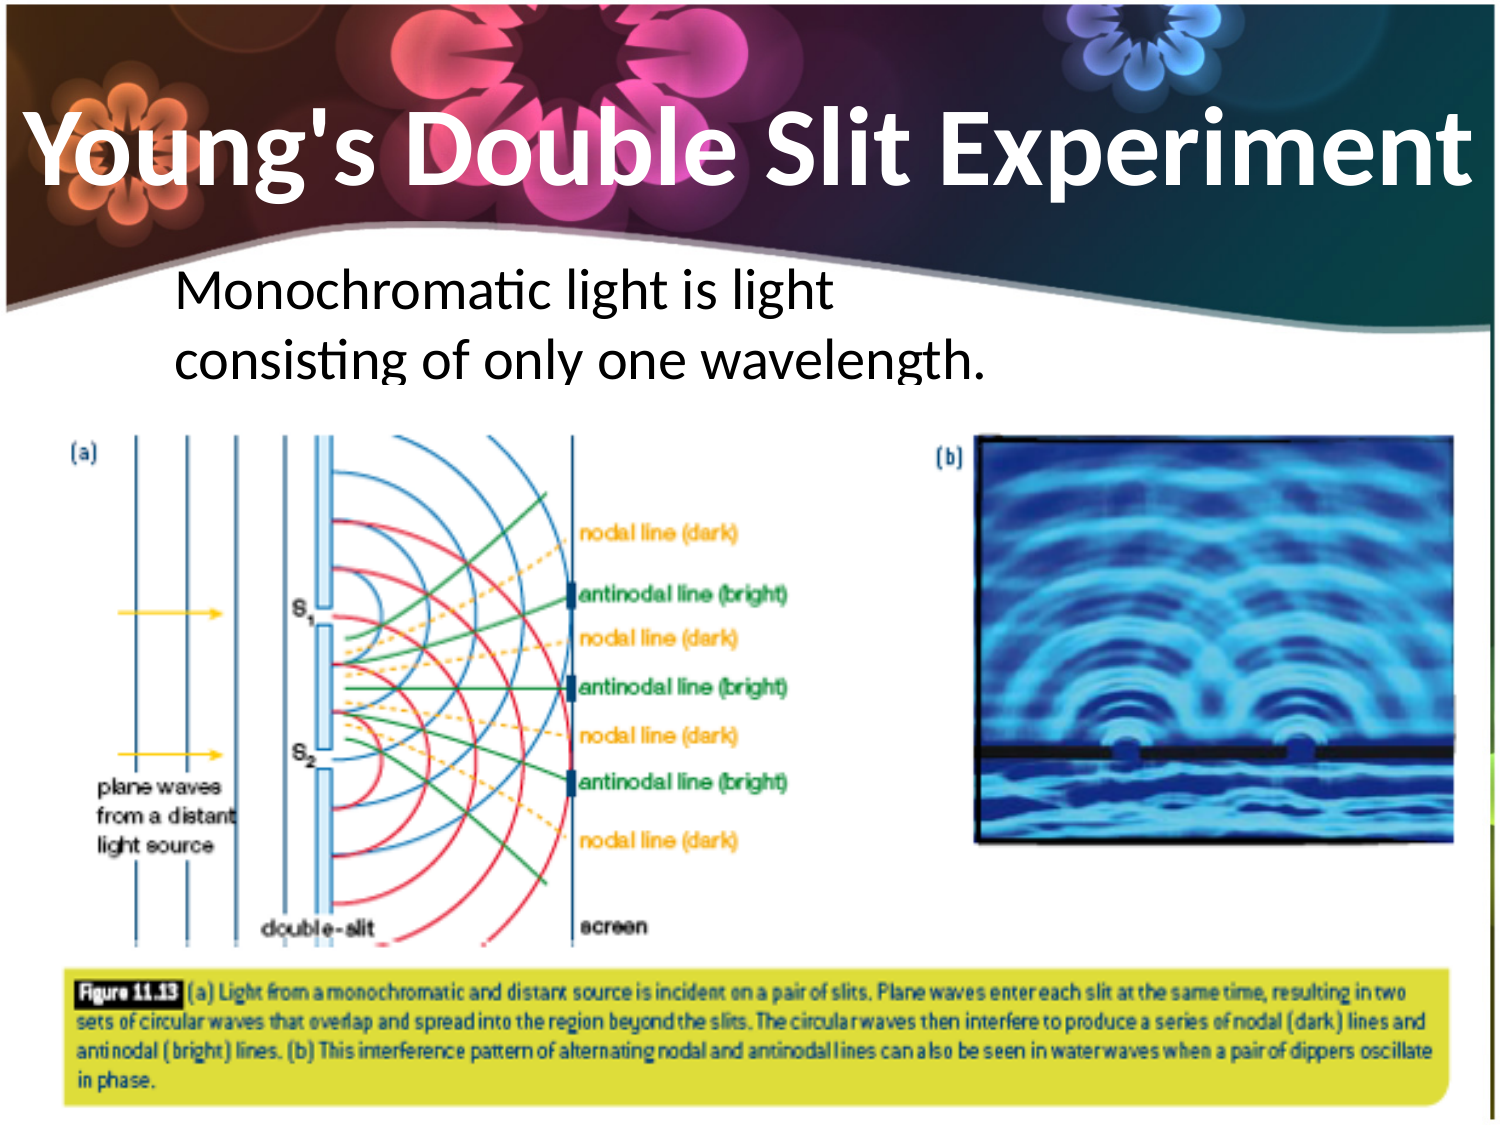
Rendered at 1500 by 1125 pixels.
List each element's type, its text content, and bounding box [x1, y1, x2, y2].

picture [0, 0, 1500, 46]
text_box Monochromatic light is light consisting of only one wavelength. [159, 243, 1081, 383]
title Young's Double Slit Experiment [0, 46, 1500, 235]
picture [0, 235, 1500, 1125]
